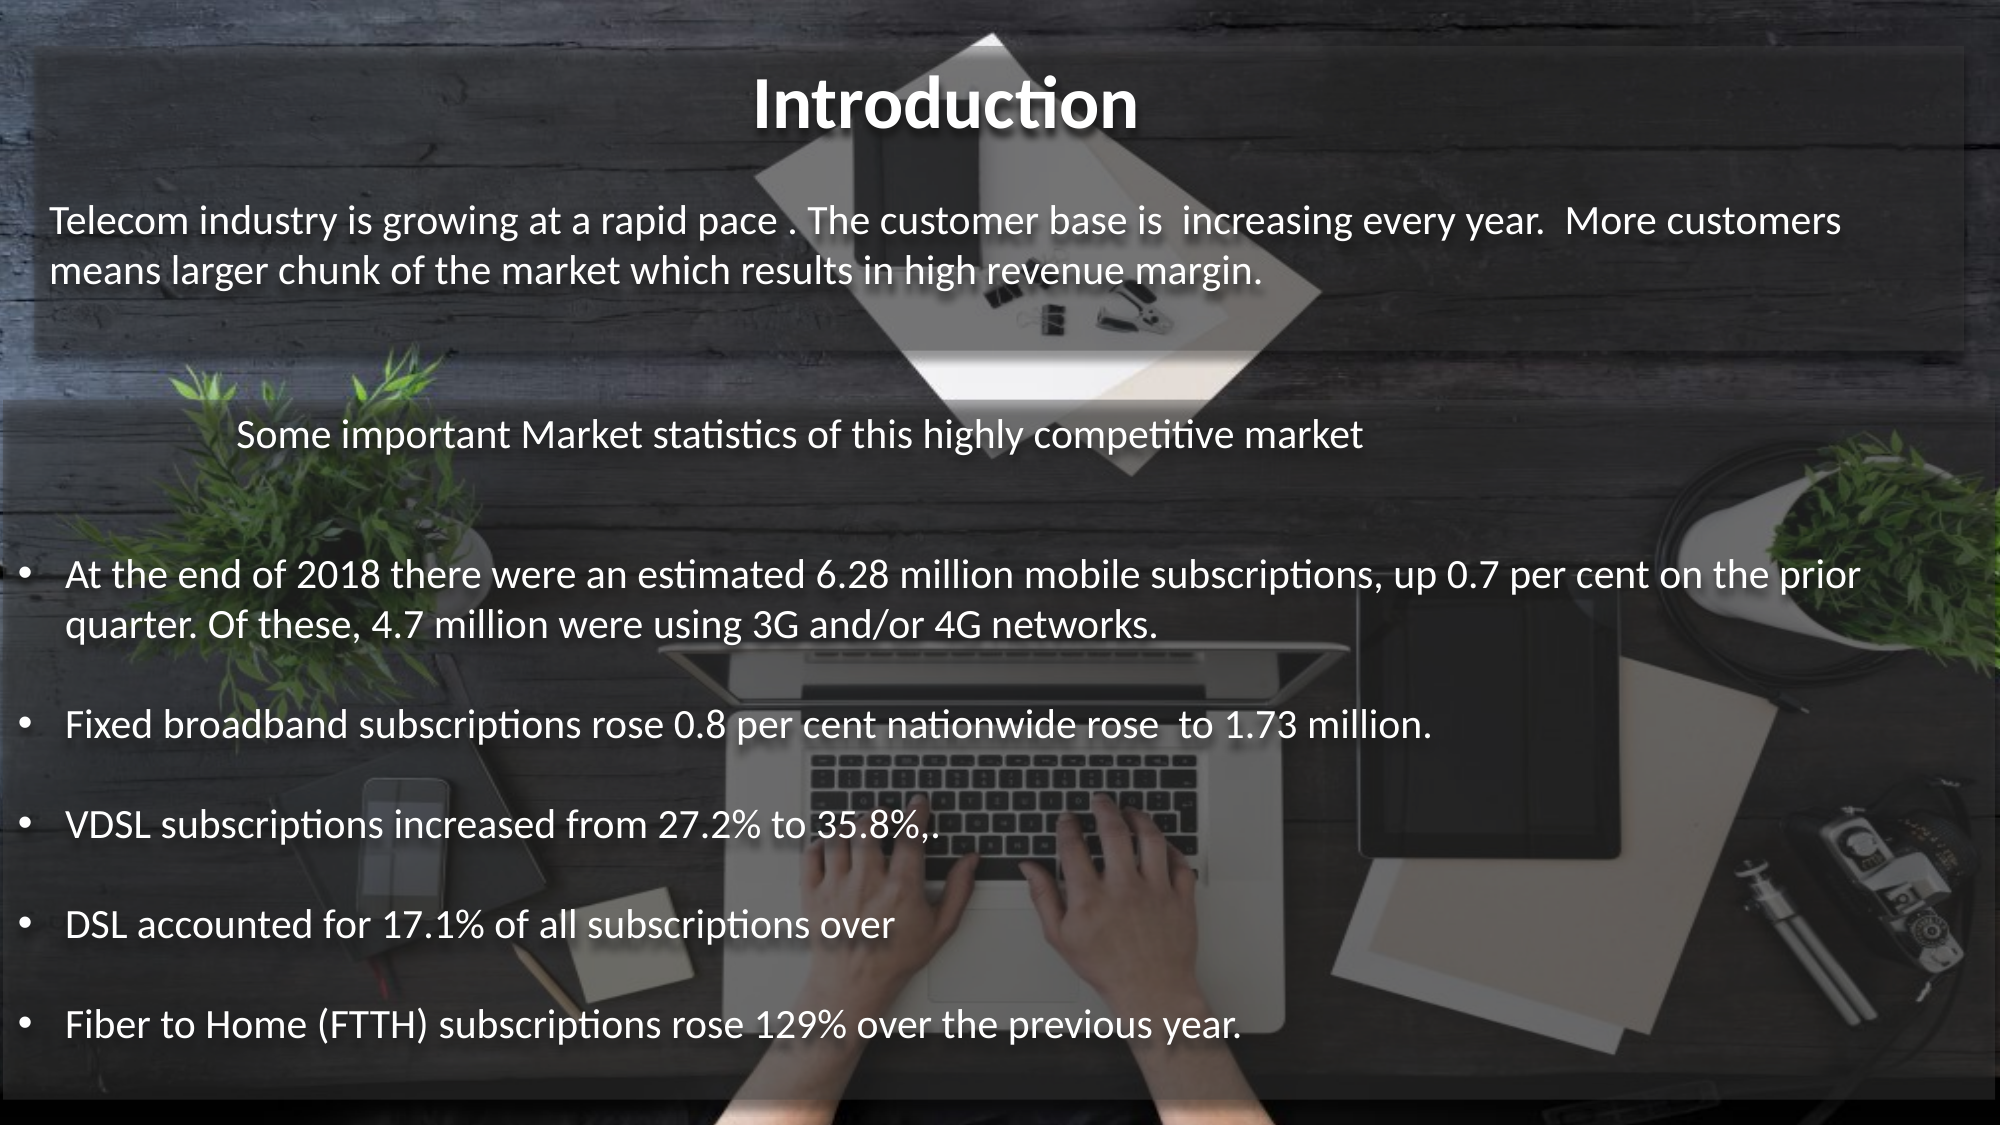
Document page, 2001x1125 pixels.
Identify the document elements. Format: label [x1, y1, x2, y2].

list [0, 0, 2000, 1125]
